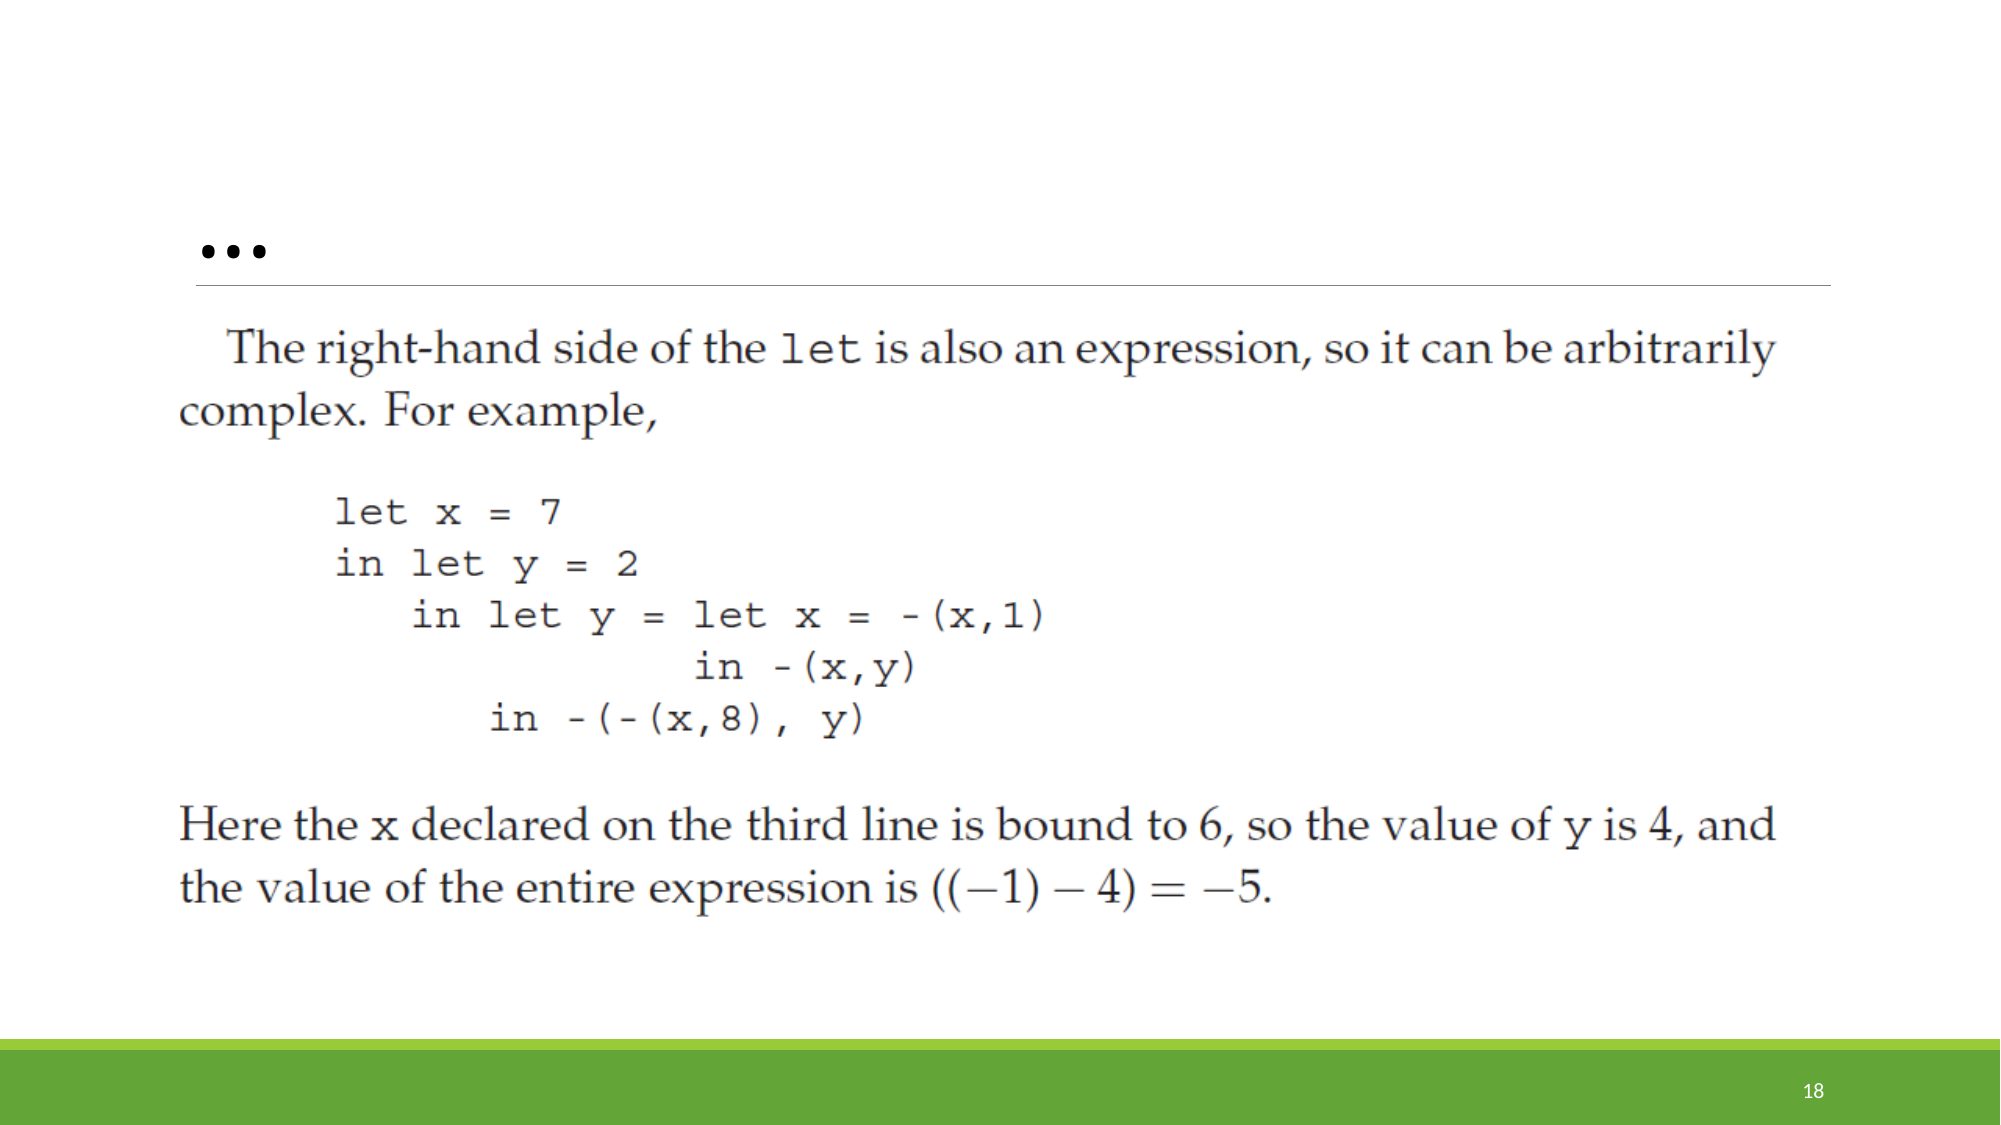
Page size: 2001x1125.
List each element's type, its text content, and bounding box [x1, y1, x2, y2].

slide_number 18 [1624, 1059, 1840, 1120]
title ... [180, 47, 1830, 285]
picture [179, 306, 1801, 919]
